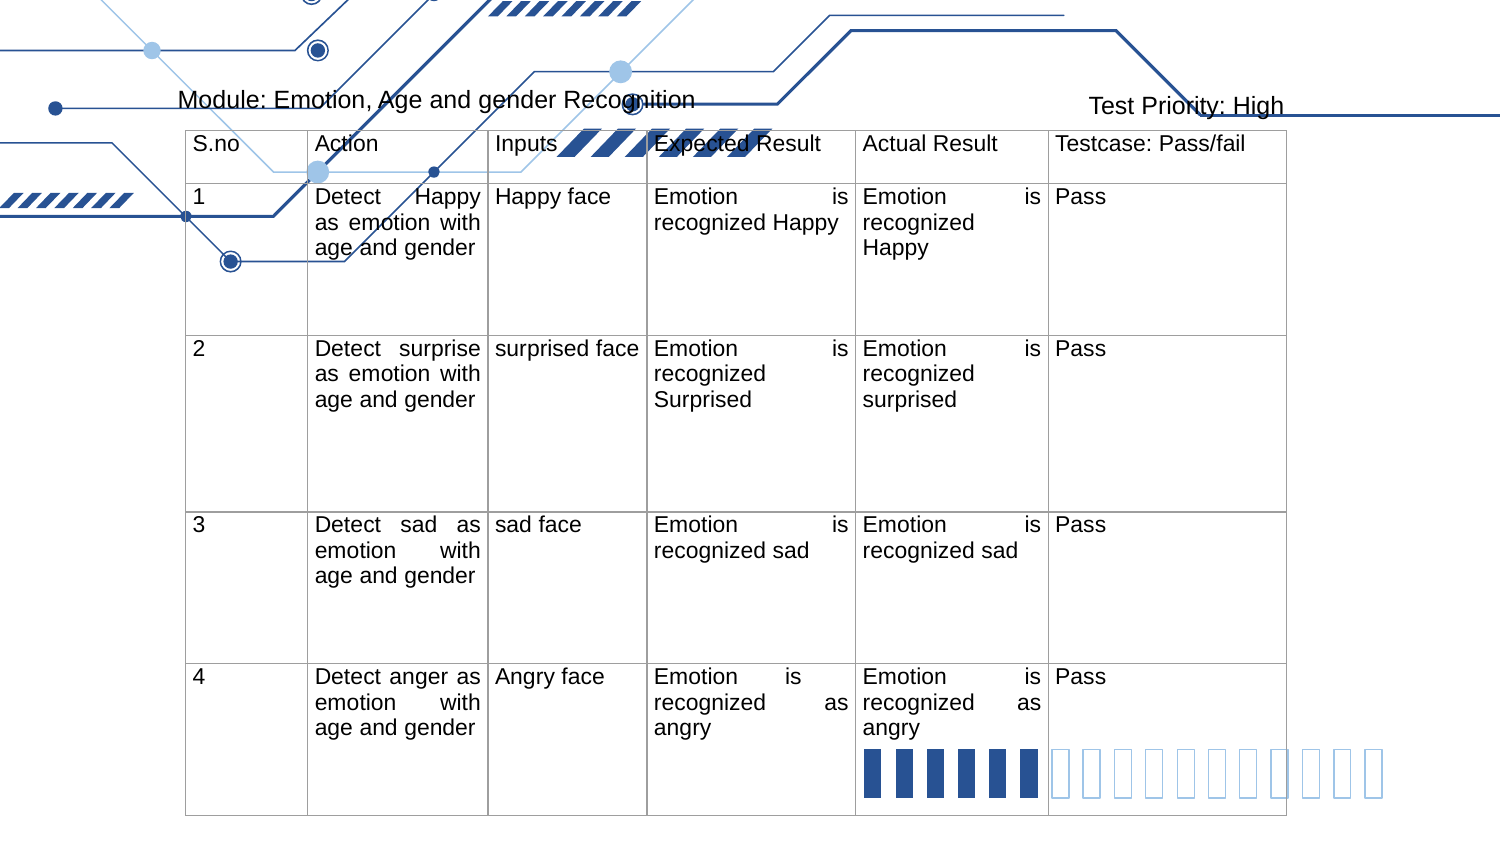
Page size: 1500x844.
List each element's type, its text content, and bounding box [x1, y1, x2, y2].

table_header Actual Result [856, 131, 1048, 183]
table_cell Emotion is recognized Happy [648, 184, 855, 335]
table_cell Emotion is recognized Happy [856, 184, 1048, 335]
table_cell Emotion is recognized sad [648, 513, 855, 663]
table_header S.no [186, 131, 307, 183]
table_cell Pass [1049, 664, 1286, 815]
table_cell Pass [1049, 184, 1286, 335]
table_header Action [308, 131, 487, 183]
table_cell Angry face [489, 664, 646, 815]
table_cell Pass [1049, 513, 1286, 663]
table_cell Detect anger as emotion with age and gender [308, 664, 487, 815]
table_cell surprised face [489, 336, 646, 511]
text_box Module: Emotion, Age and gender Recognition [154, 71, 803, 122]
table_header Inputs [489, 131, 646, 183]
table_cell 1 [186, 184, 307, 335]
table_cell Detect surprise as emotion with age and gender [308, 336, 487, 511]
table_cell Happy face [489, 184, 646, 335]
table_cell Emotion is recognized sad [856, 513, 1048, 663]
table_cell Detect Happy as emotion with age and gender [308, 184, 487, 335]
table_cell sad face [489, 513, 646, 663]
text_box Test Priority: High [1073, 82, 1346, 128]
table_cell Emotion is recognized as angry [648, 664, 855, 815]
table_cell Emotion is recognized surprised [856, 336, 1048, 511]
table_header Expected Result [648, 131, 855, 183]
table_cell Detect sad as emotion with age and gender [308, 513, 487, 663]
table_cell Emotion is recognized Surprised [648, 336, 855, 511]
table_cell 4 [186, 664, 307, 815]
table_cell Emotion is recognized as angry [856, 664, 1048, 815]
table_cell Pass [1049, 336, 1286, 511]
table_cell 2 [186, 336, 307, 511]
table_header Testcase: Pass/fail [1049, 131, 1286, 183]
table_cell 3 [186, 513, 307, 663]
